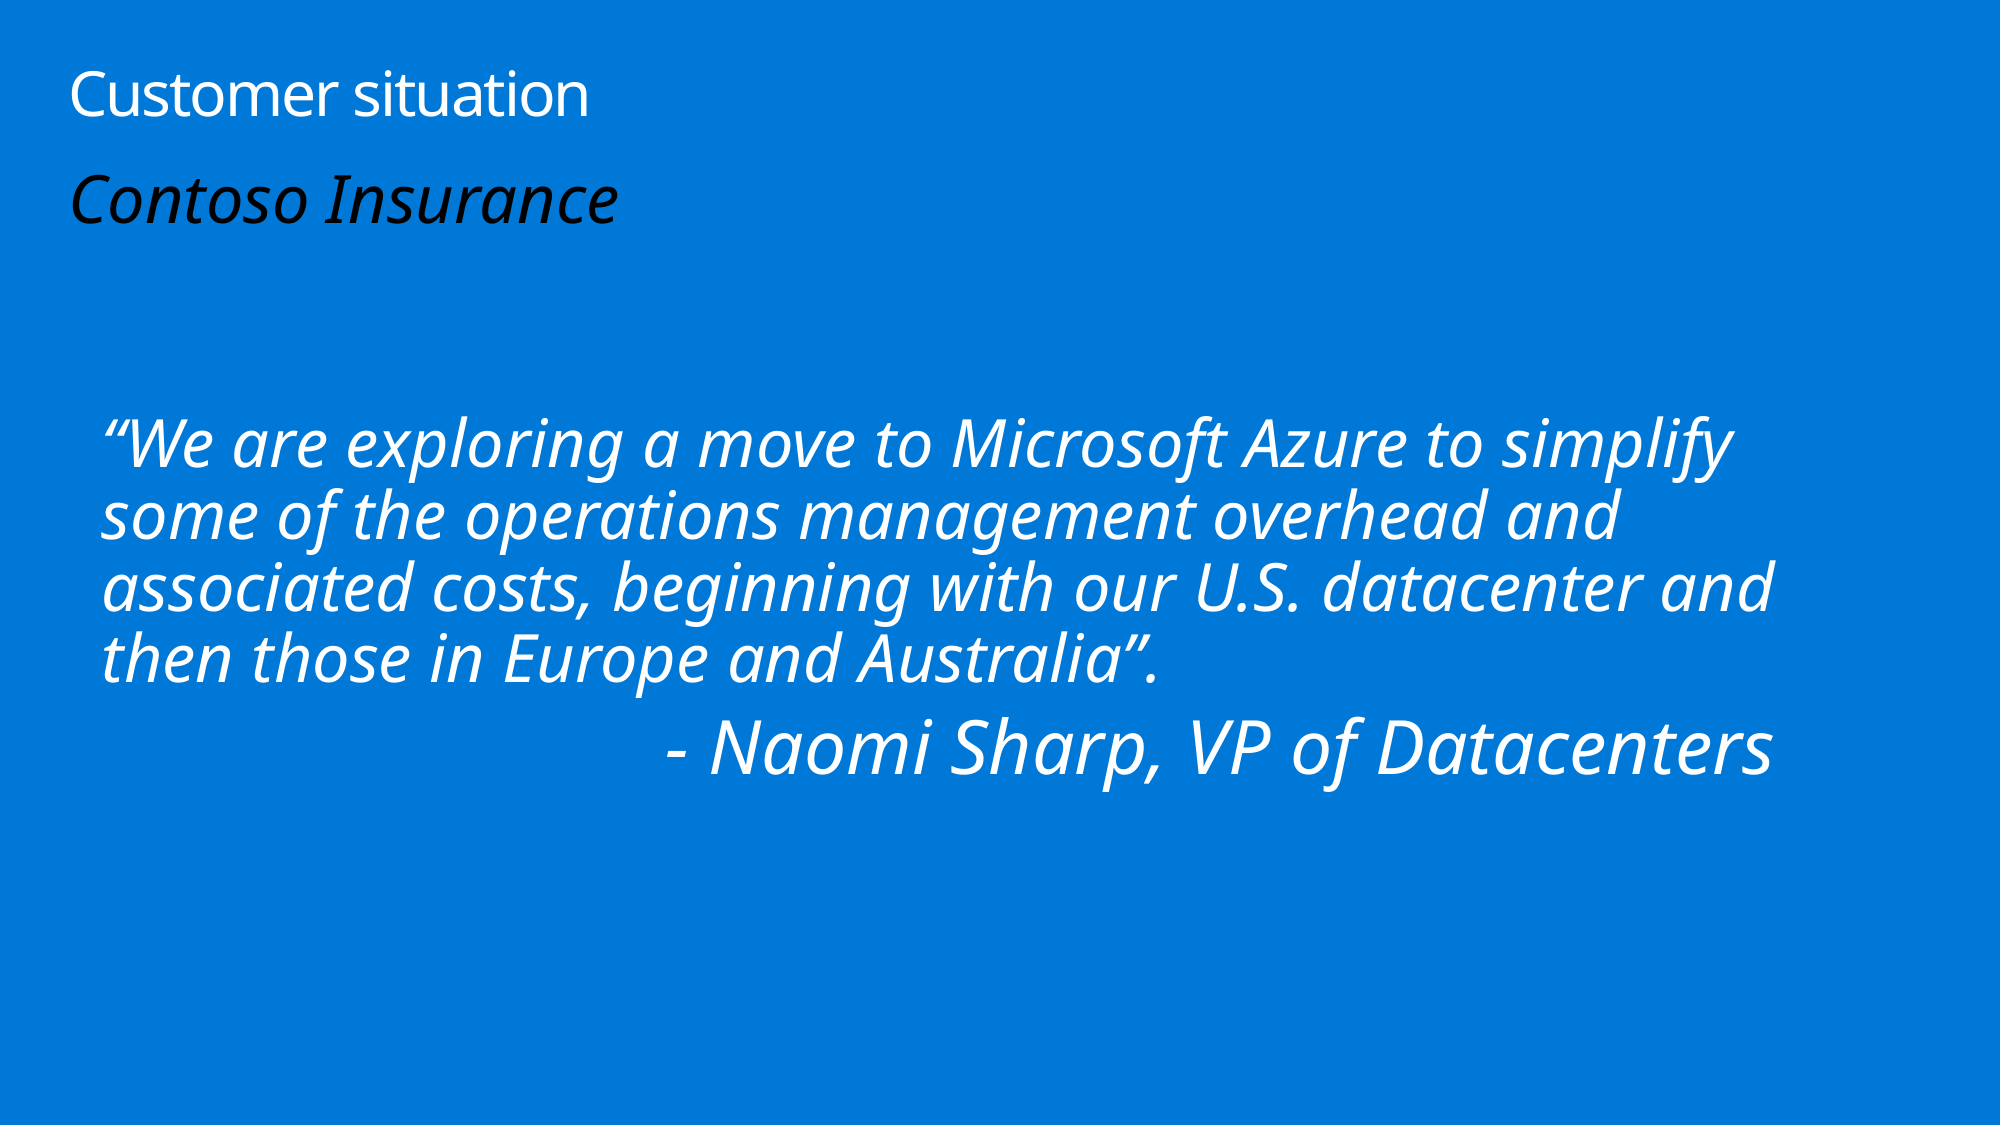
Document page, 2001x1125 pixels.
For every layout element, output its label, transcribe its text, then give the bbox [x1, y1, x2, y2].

title Customer situation [44, 47, 1957, 150]
text_box “We are exploring a move to Microsoft Azure to simplify some of the operations management overhead and associated costs, beginning with our U.S. datacenter and then those in Europe and Australia”. - Naomi Sharp, VP of Datacenters [71, 283, 1912, 815]
list Contoso Insurance [44, 150, 1957, 254]
